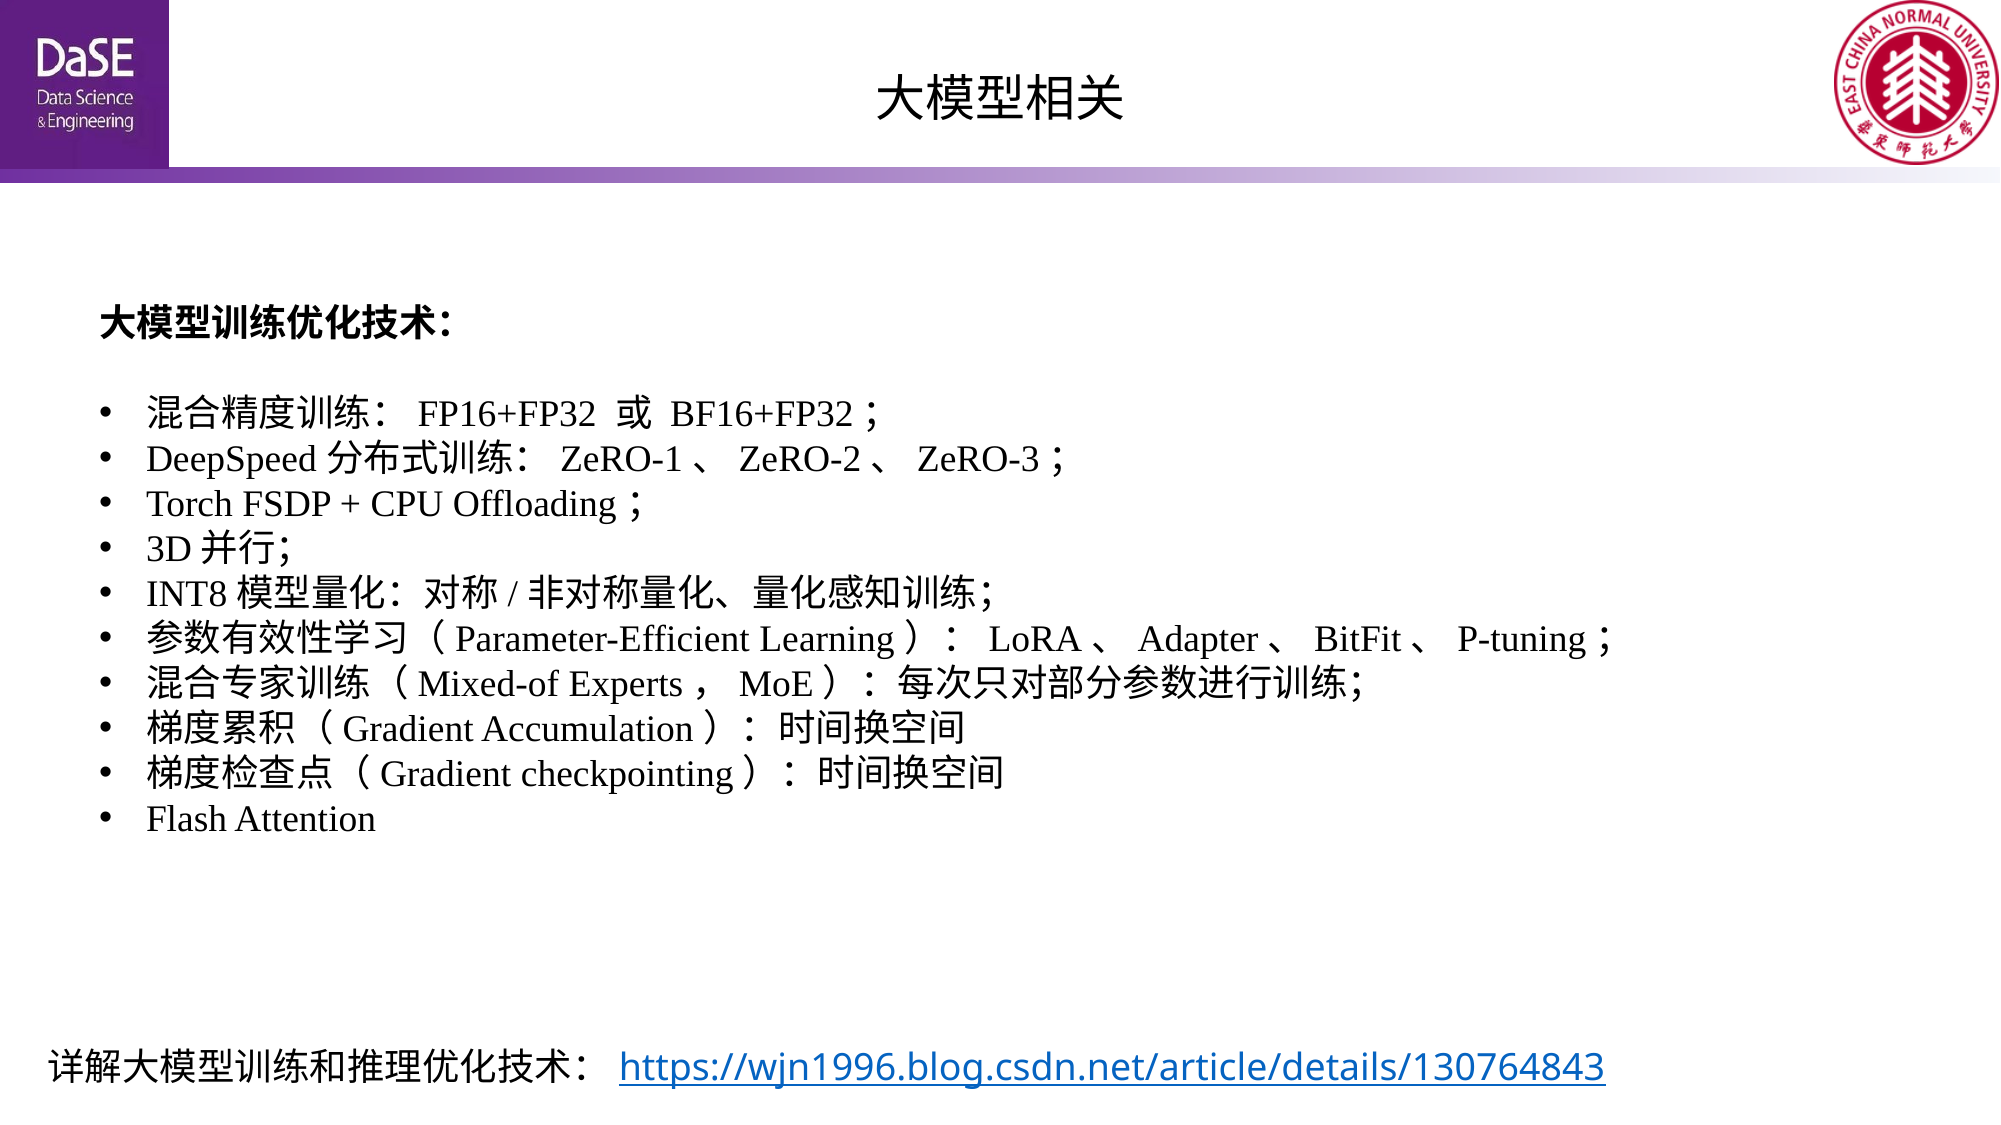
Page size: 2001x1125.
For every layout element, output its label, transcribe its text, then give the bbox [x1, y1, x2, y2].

text_box 大模型相关 [860, 58, 1140, 134]
text_box 详解大模型训练和推理优化技术：https://wjn1996.blog.csdn.net/article/details/130764843 [32, 1035, 1646, 1102]
picture [1834, 0, 1999, 165]
picture [0, 0, 169, 169]
text_box 大模型训练优化技术： 混合精度训练：FP16+FP32 或 BF16+FP32； DeepSpeed分布式训练：ZeRO-1、ZeRO-2、ZeRO-3； Torch FSDP + CPU Offloading； 3D并行； INT8模型量化：对称/非对称量化、量化感知训练； 参数有效性学习（Parameter-Efficient Learning）：LoRA、Adapter、BitFit、P-tuning； 混合专家训练（Mixed-of Experts，MoE）：每次只对部分参数进行训练； 梯度累积（Gradient Accumulation）：时间换空间 梯度检查点（Gradient checkpointing）：时间换空间 Flash Attention [84, 291, 1697, 847]
text_box [0, 166, 2000, 183]
